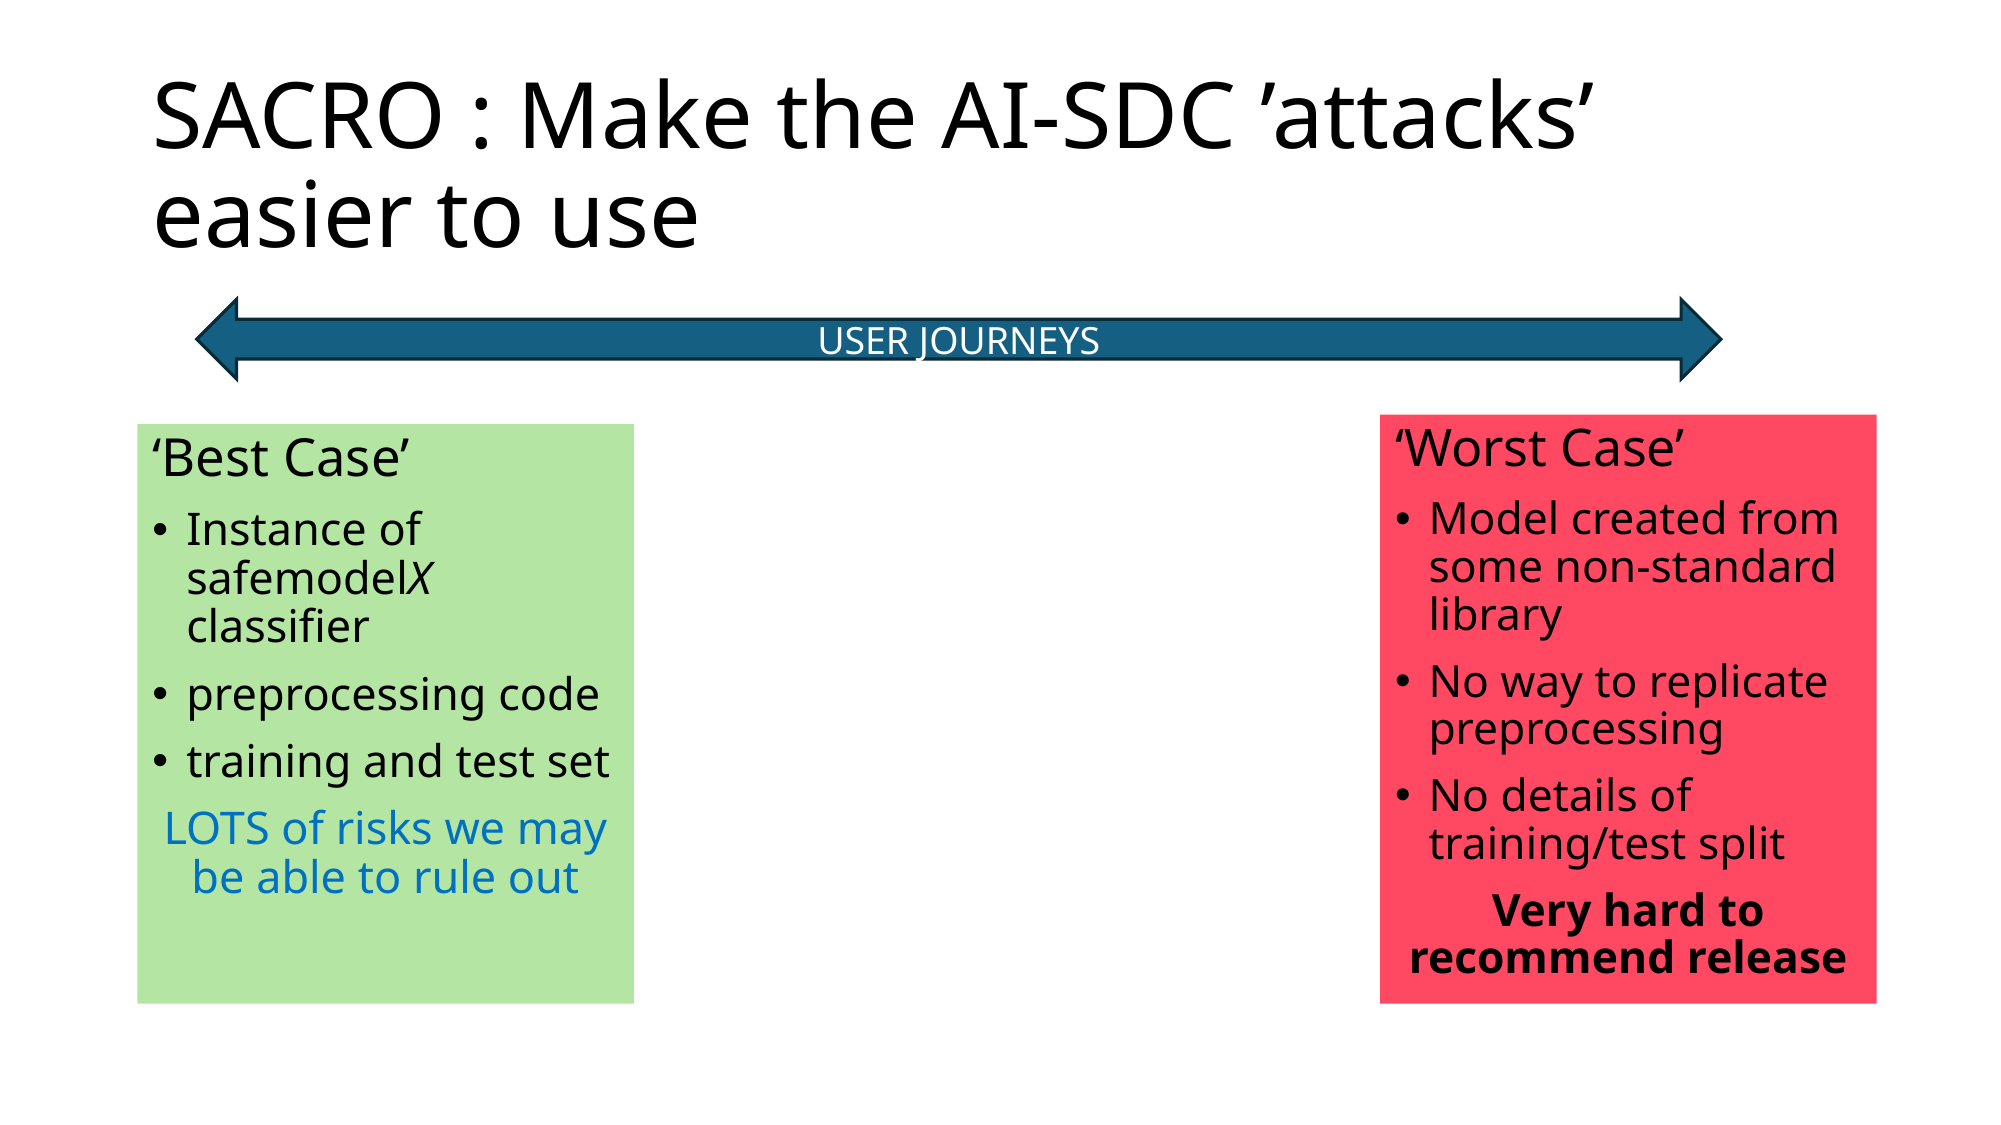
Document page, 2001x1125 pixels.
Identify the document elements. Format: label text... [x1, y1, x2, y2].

text_box ‘Worst Case’ Model created from some non-standard library No way to replicate preprocessing No details of training/test split Very hard to recommend release [1380, 414, 1877, 1004]
text_box USER JOURNEYS [194, 295, 1724, 383]
list ‘Best Case’ Instance of safemodelX classifier preprocessing code training and test set LOTS of risks we may be able to rule out [137, 424, 634, 1004]
title SACRO : Make the AI-SDC ’attacks’ easier to use [137, 59, 1863, 278]
